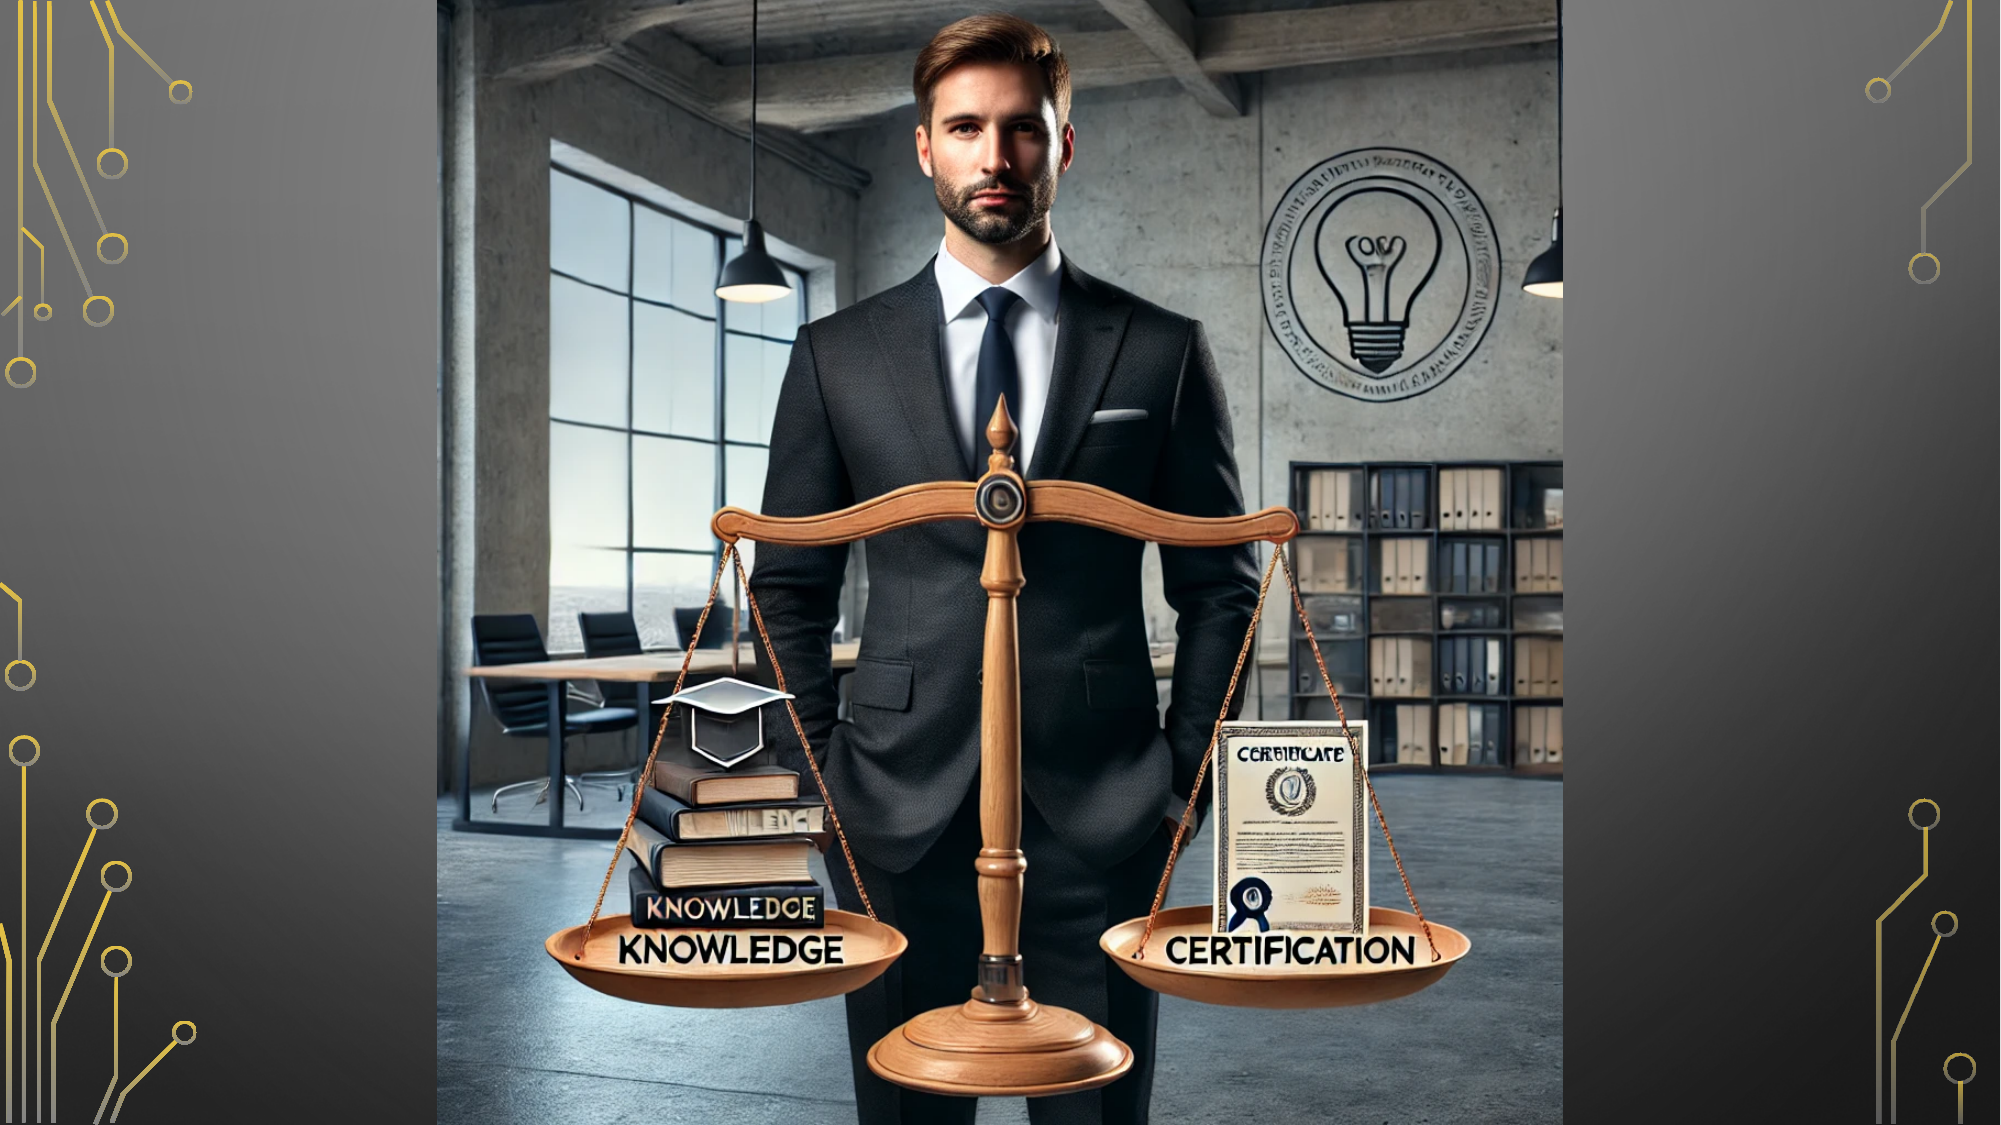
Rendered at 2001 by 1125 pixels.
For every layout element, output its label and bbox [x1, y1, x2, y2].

picture [437, 0, 1563, 1125]
